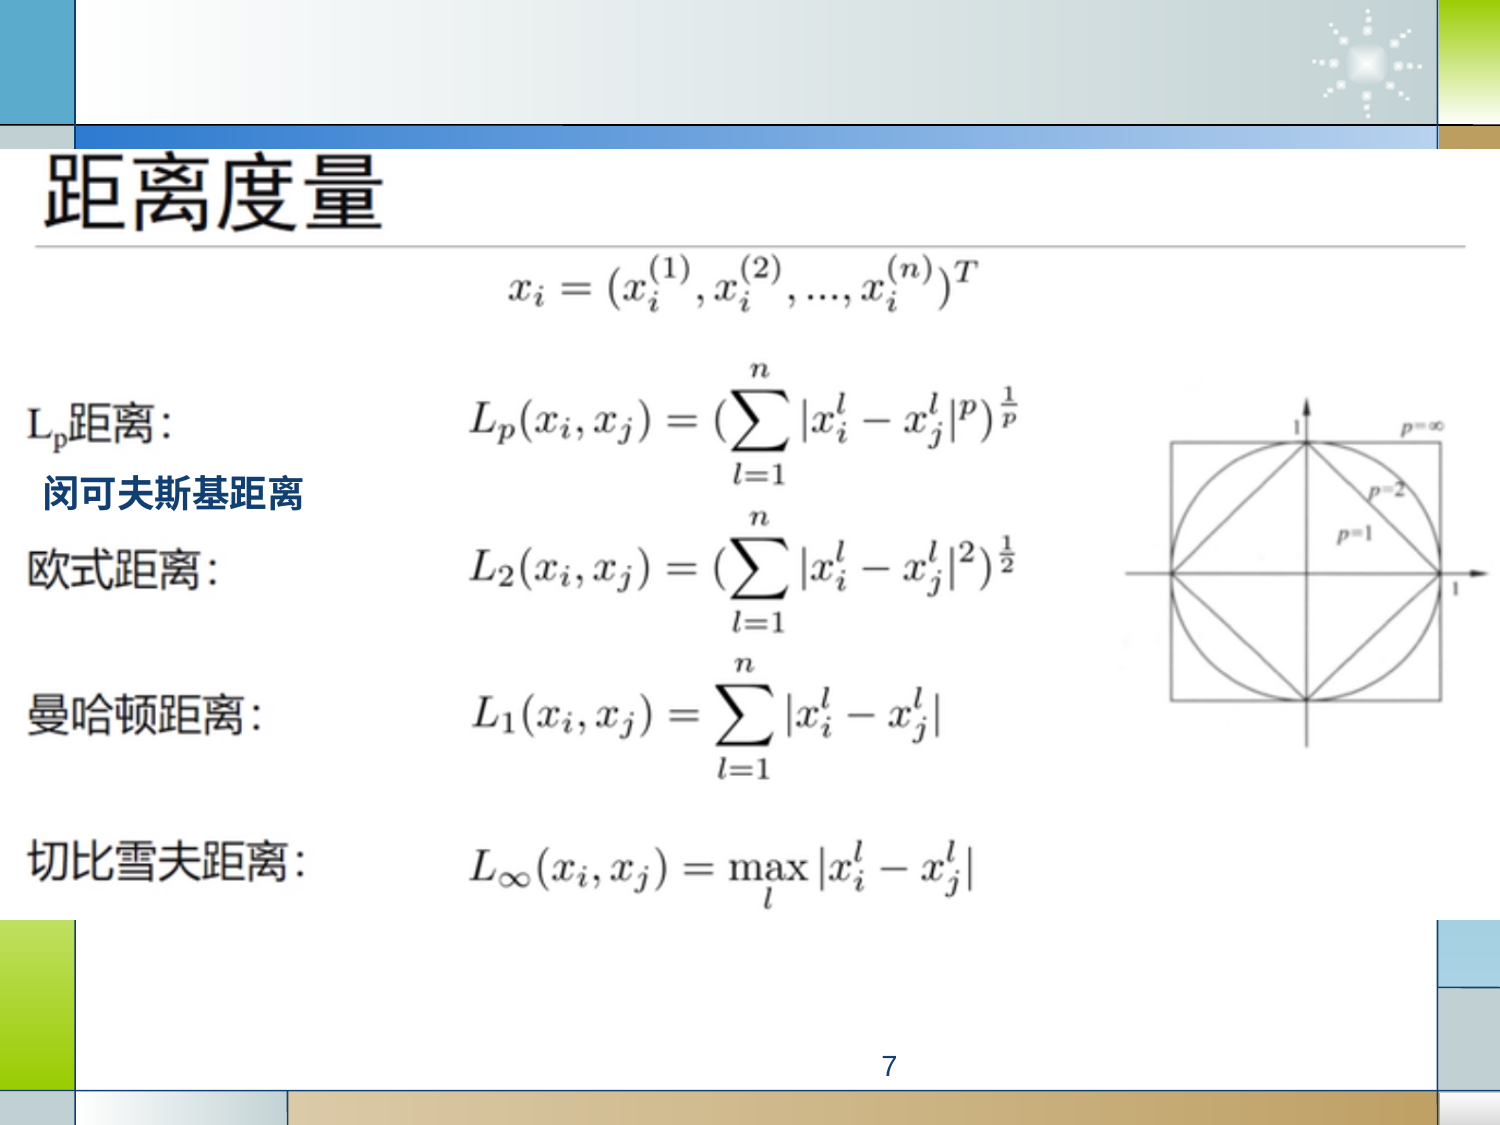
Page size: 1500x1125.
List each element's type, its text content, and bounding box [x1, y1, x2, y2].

picture [0, 149, 1500, 920]
slide_number 7 [562, 1039, 913, 1081]
